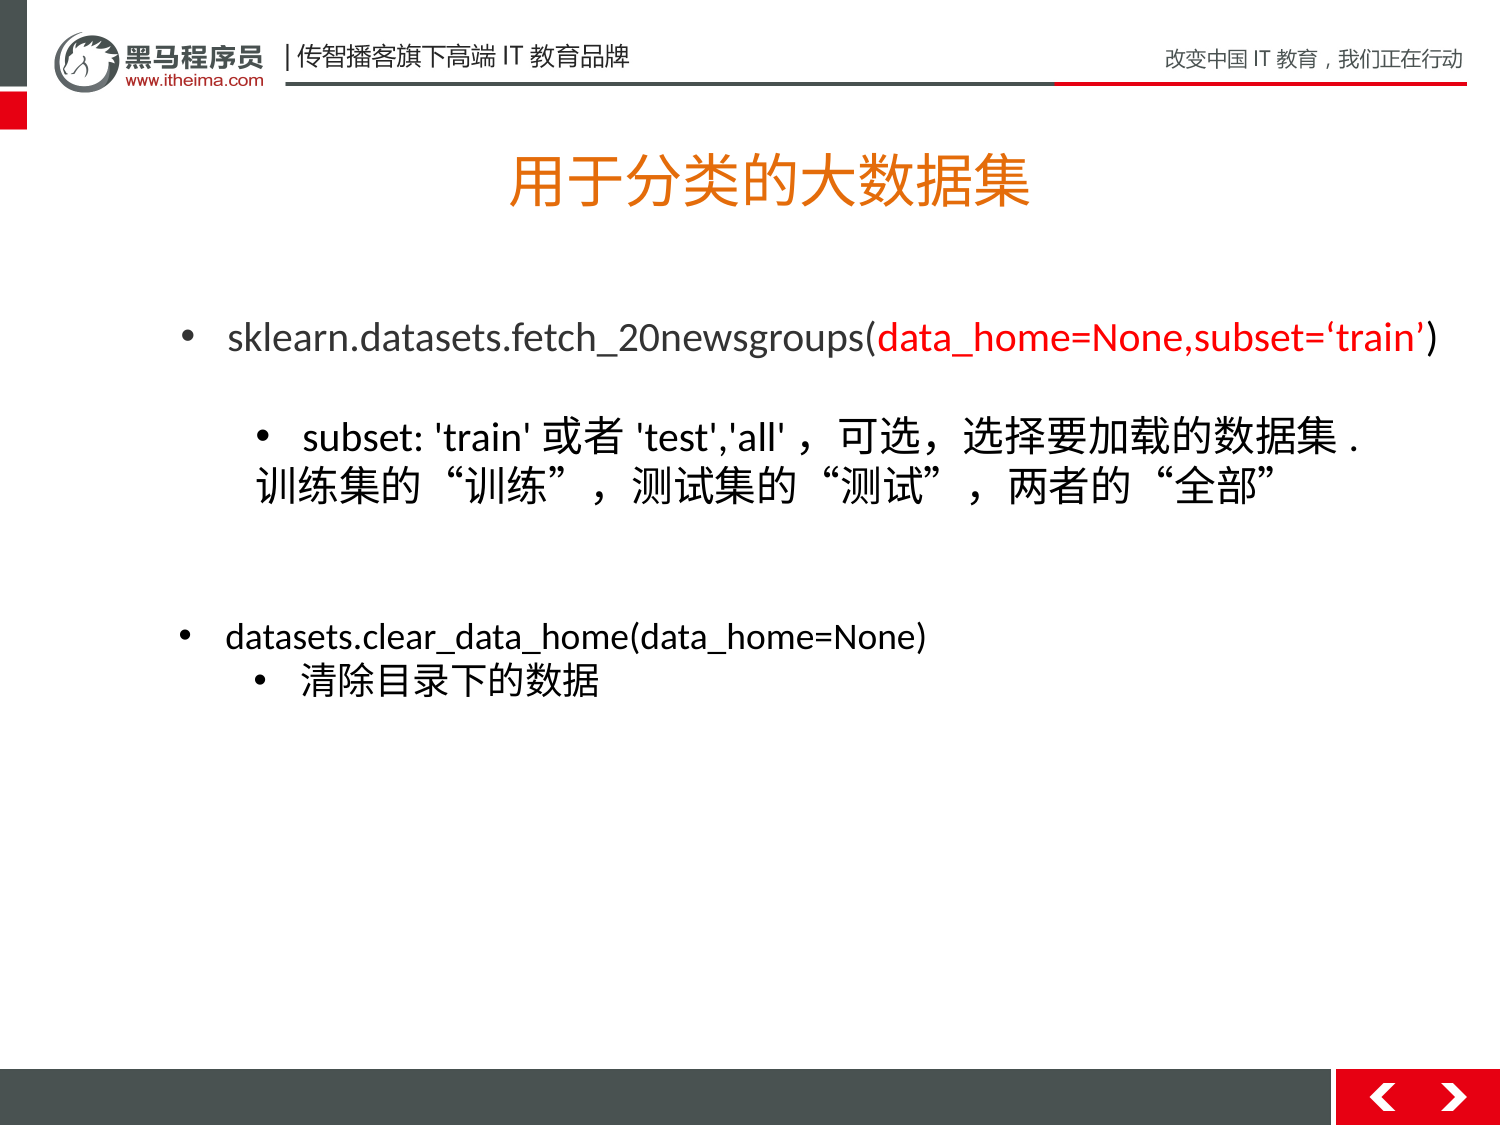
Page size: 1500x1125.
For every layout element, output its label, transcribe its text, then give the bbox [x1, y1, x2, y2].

text_box datasets.clear_data_home(data_home=None) 清除目录下的数据 [163, 604, 943, 710]
text_box 用于分类的大数据集 [493, 137, 1048, 222]
picture [0, 0, 1500, 1125]
text_box sklearn.datasets.fetch_20newsgroups(data_home=None,subset=‘train’) subset: 'train'或者'test','all'，可选，选择要加载的数据集. 训练集的“训练”，测试集的“测试”，两者的“全部” [165, 302, 1454, 518]
